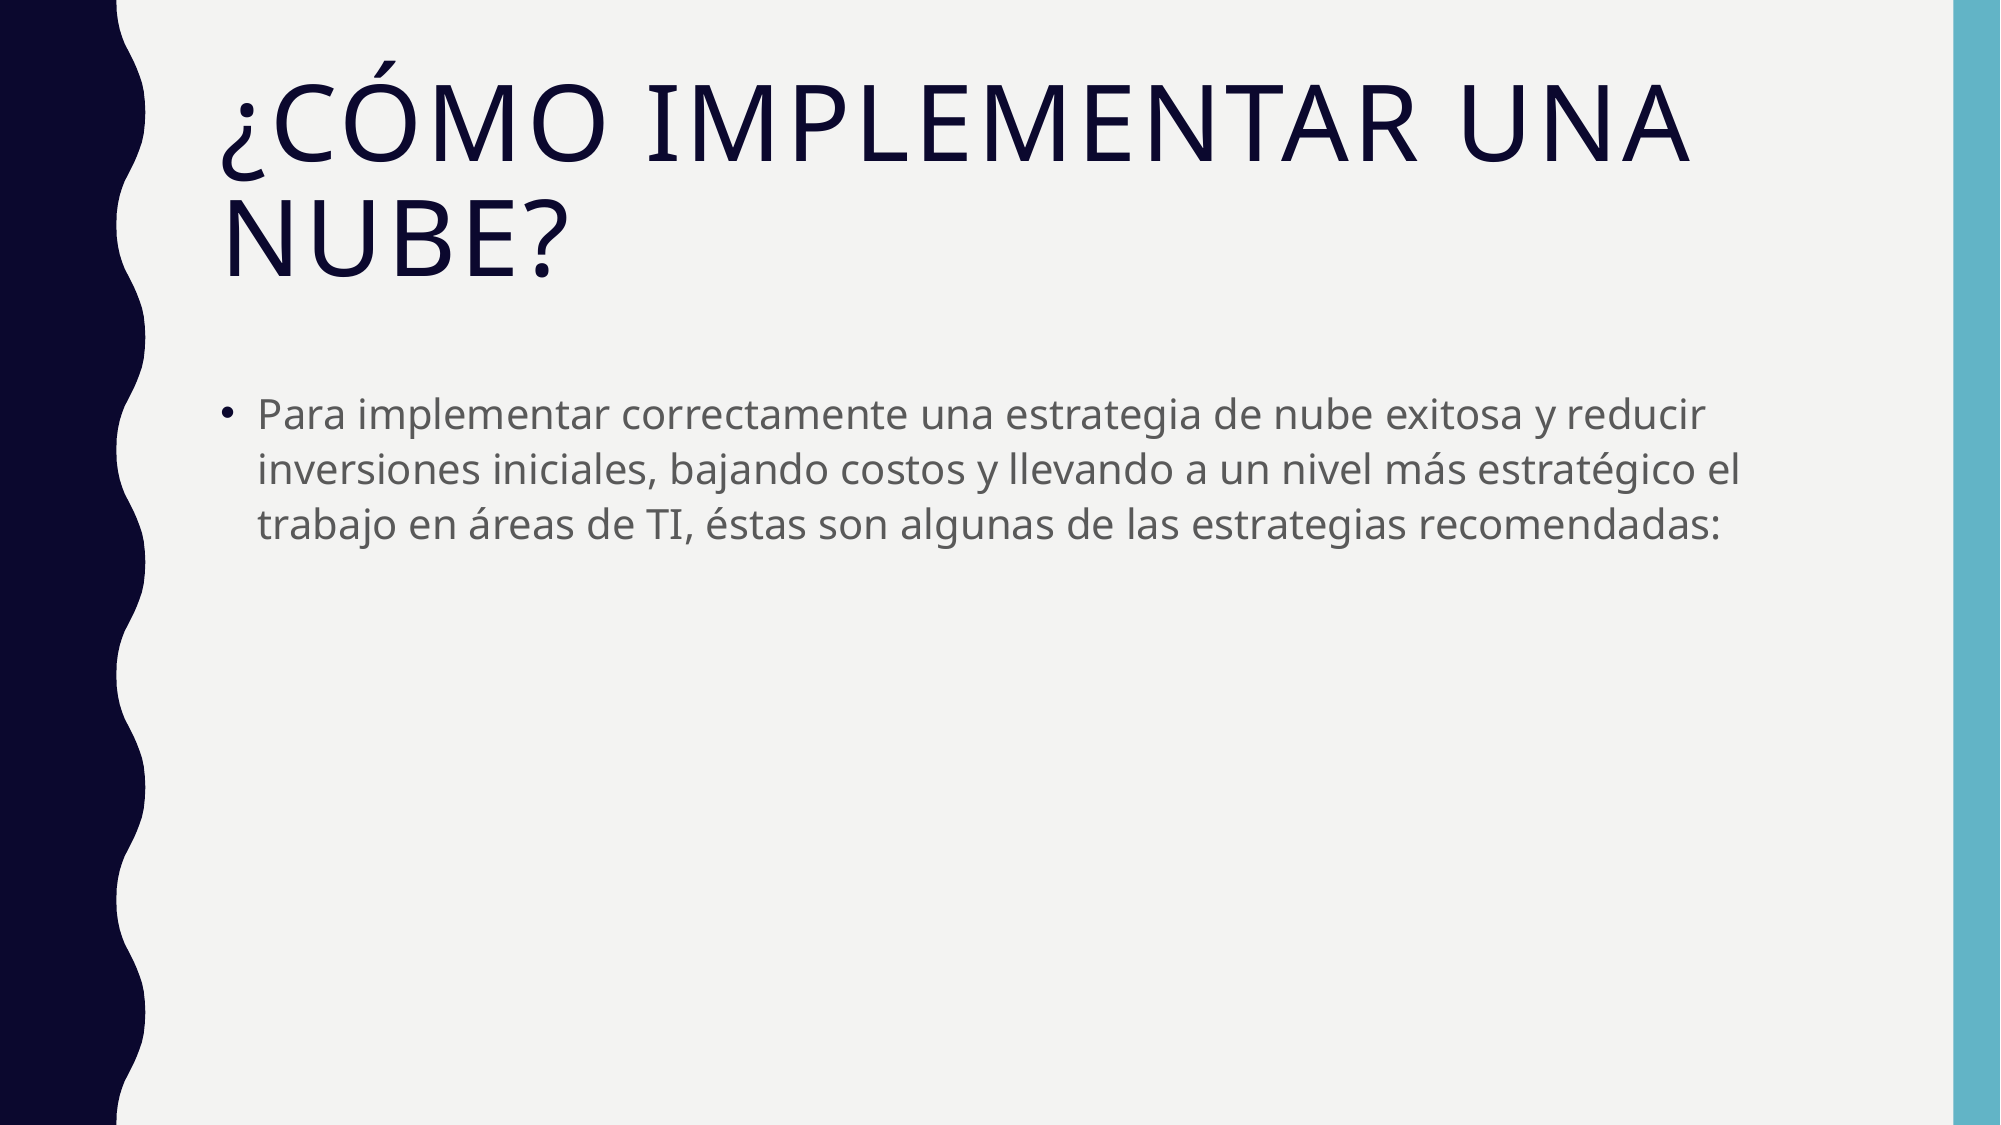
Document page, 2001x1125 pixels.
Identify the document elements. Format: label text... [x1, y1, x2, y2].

list Para implementar correctamente una estrategia de nube exitosa y reducir inversiones iniciales, bajando costos y llevando a un nivel más estratégico el trabajo en áreas de TI, éstas son algunas de las estrategias recomendadas: [205, 375, 1875, 965]
title ¿Cómo implementar una nube? [205, 62, 1875, 308]
